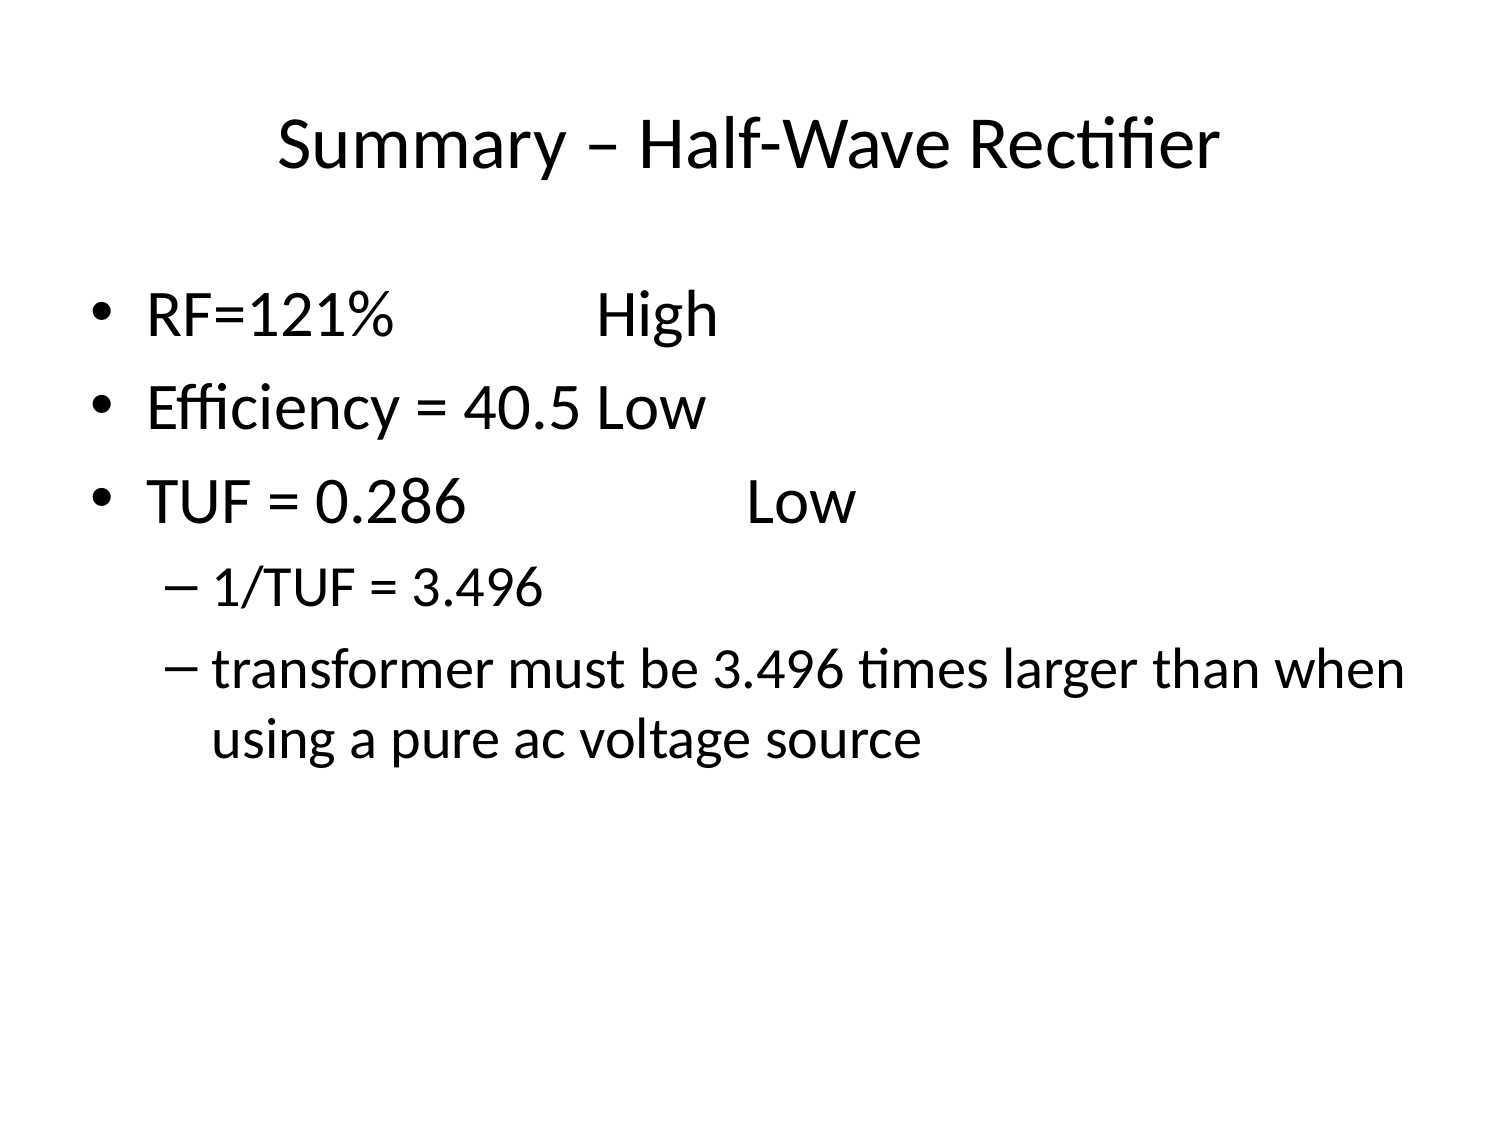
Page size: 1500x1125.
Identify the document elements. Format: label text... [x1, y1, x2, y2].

title Summary – Half-Wave Rectifier [75, 45, 1425, 233]
list RF=121% High Efficiency = 40.5 Low TUF = 0.286 Low 1/TUF = 3.496 transformer must be 3.496 times larger than when using a pure ac voltage source [75, 262, 1425, 1005]
